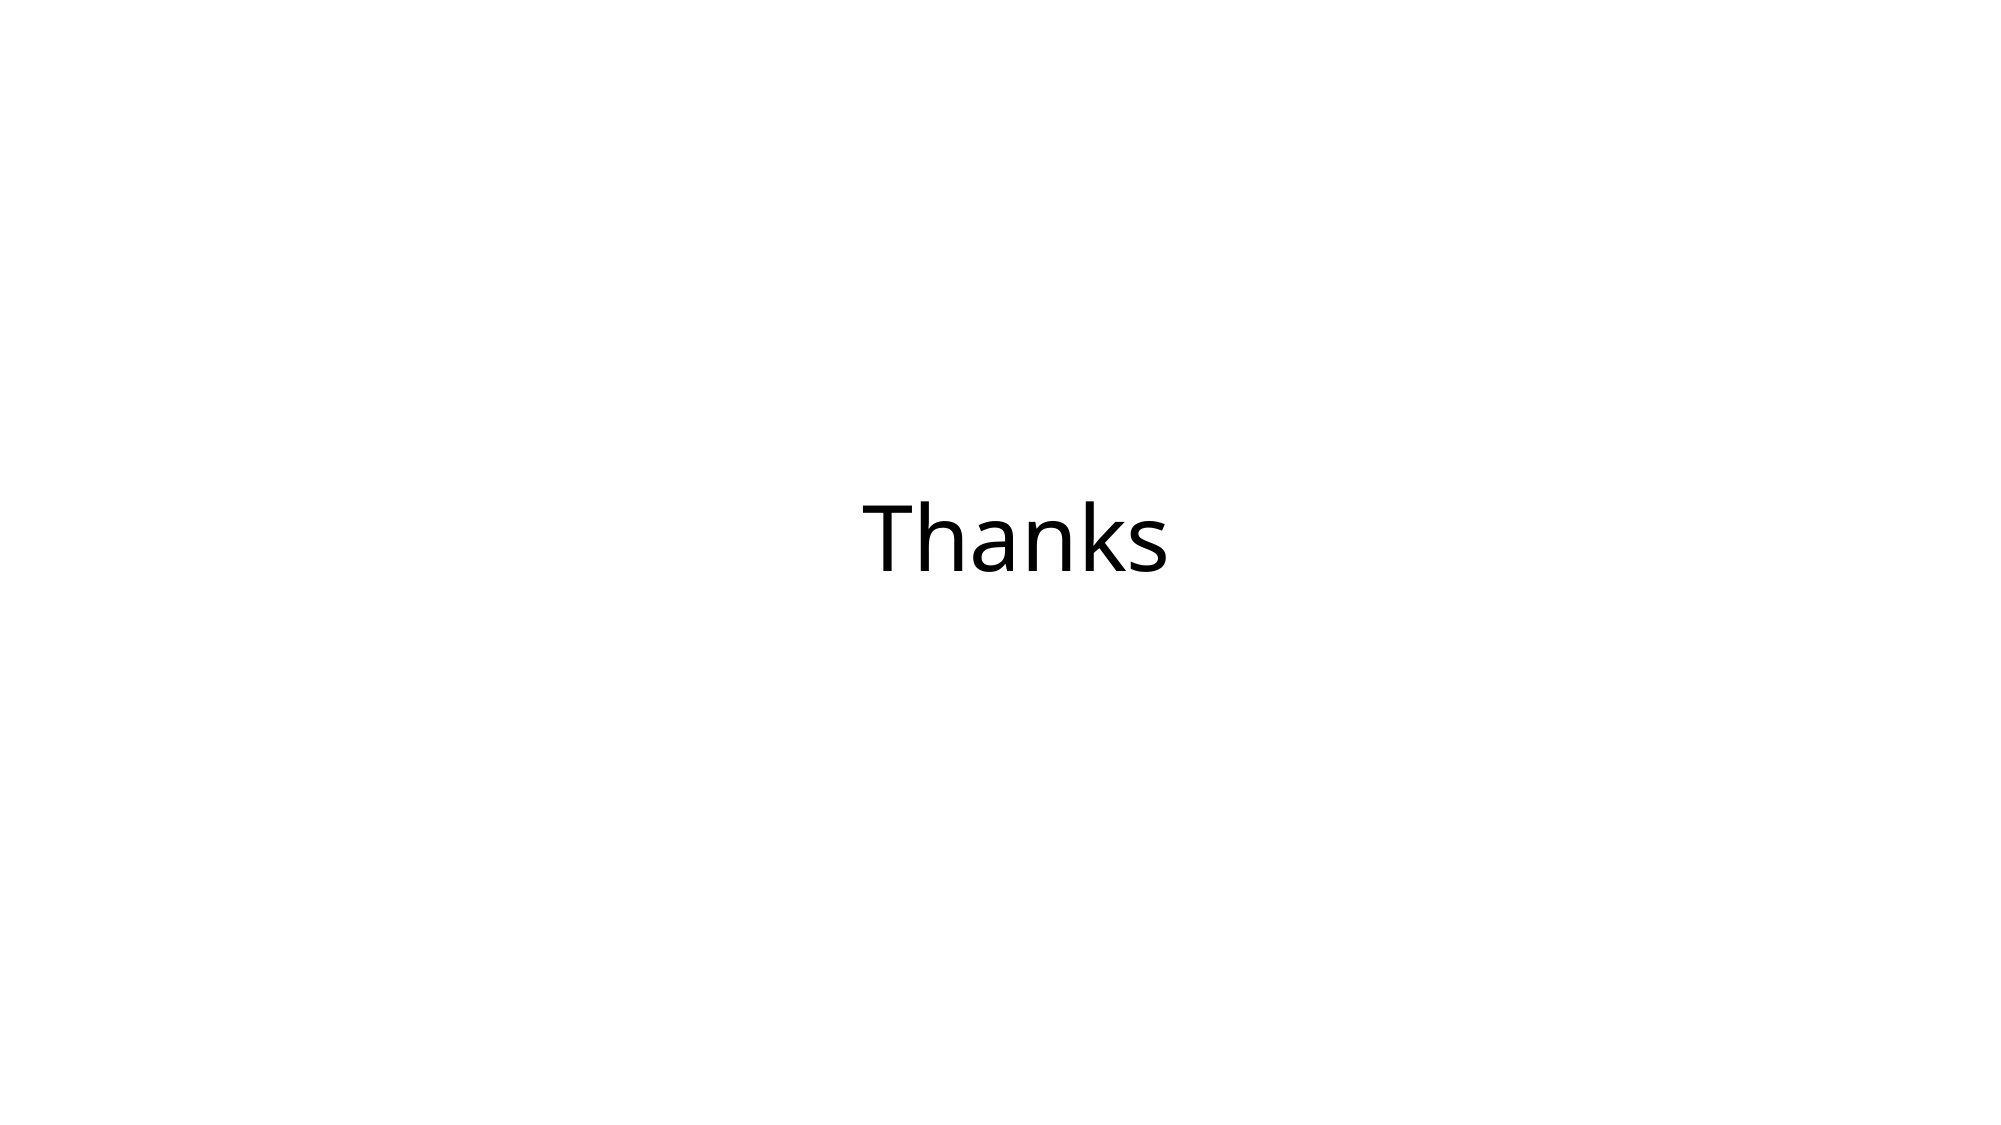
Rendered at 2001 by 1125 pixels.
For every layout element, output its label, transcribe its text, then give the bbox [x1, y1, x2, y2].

title Thanks [847, 433, 1423, 651]
